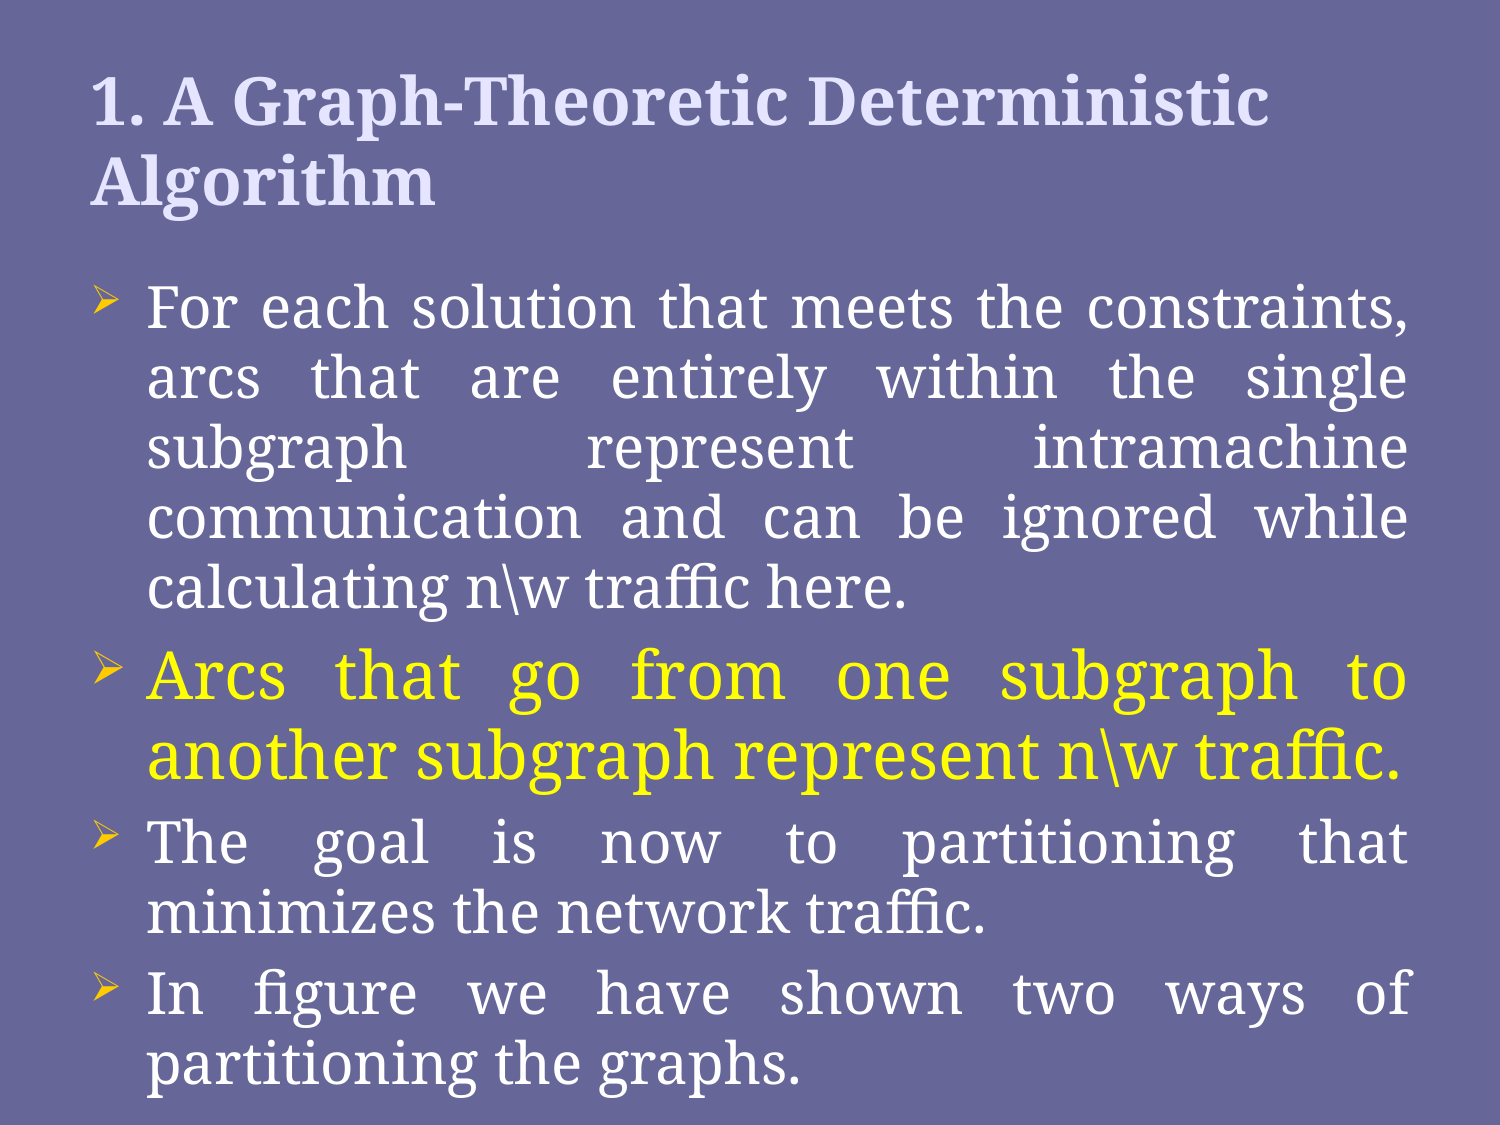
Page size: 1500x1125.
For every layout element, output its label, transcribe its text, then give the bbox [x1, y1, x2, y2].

title 1. A Graph-Theoretic Deterministic Algorithm [74, 44, 1426, 233]
list For each solution that meets the constraints, arcs that are entirely within the single subgraph represent intramachine communication and can be ignored while calculating n\w traffic here. Arcs that go from one subgraph to another subgraph represent n\w traffic. The goal is now to partitioning that minimizes the network traffic. In figure we have shown two ways of partitioning the graphs. [74, 262, 1426, 1125]
